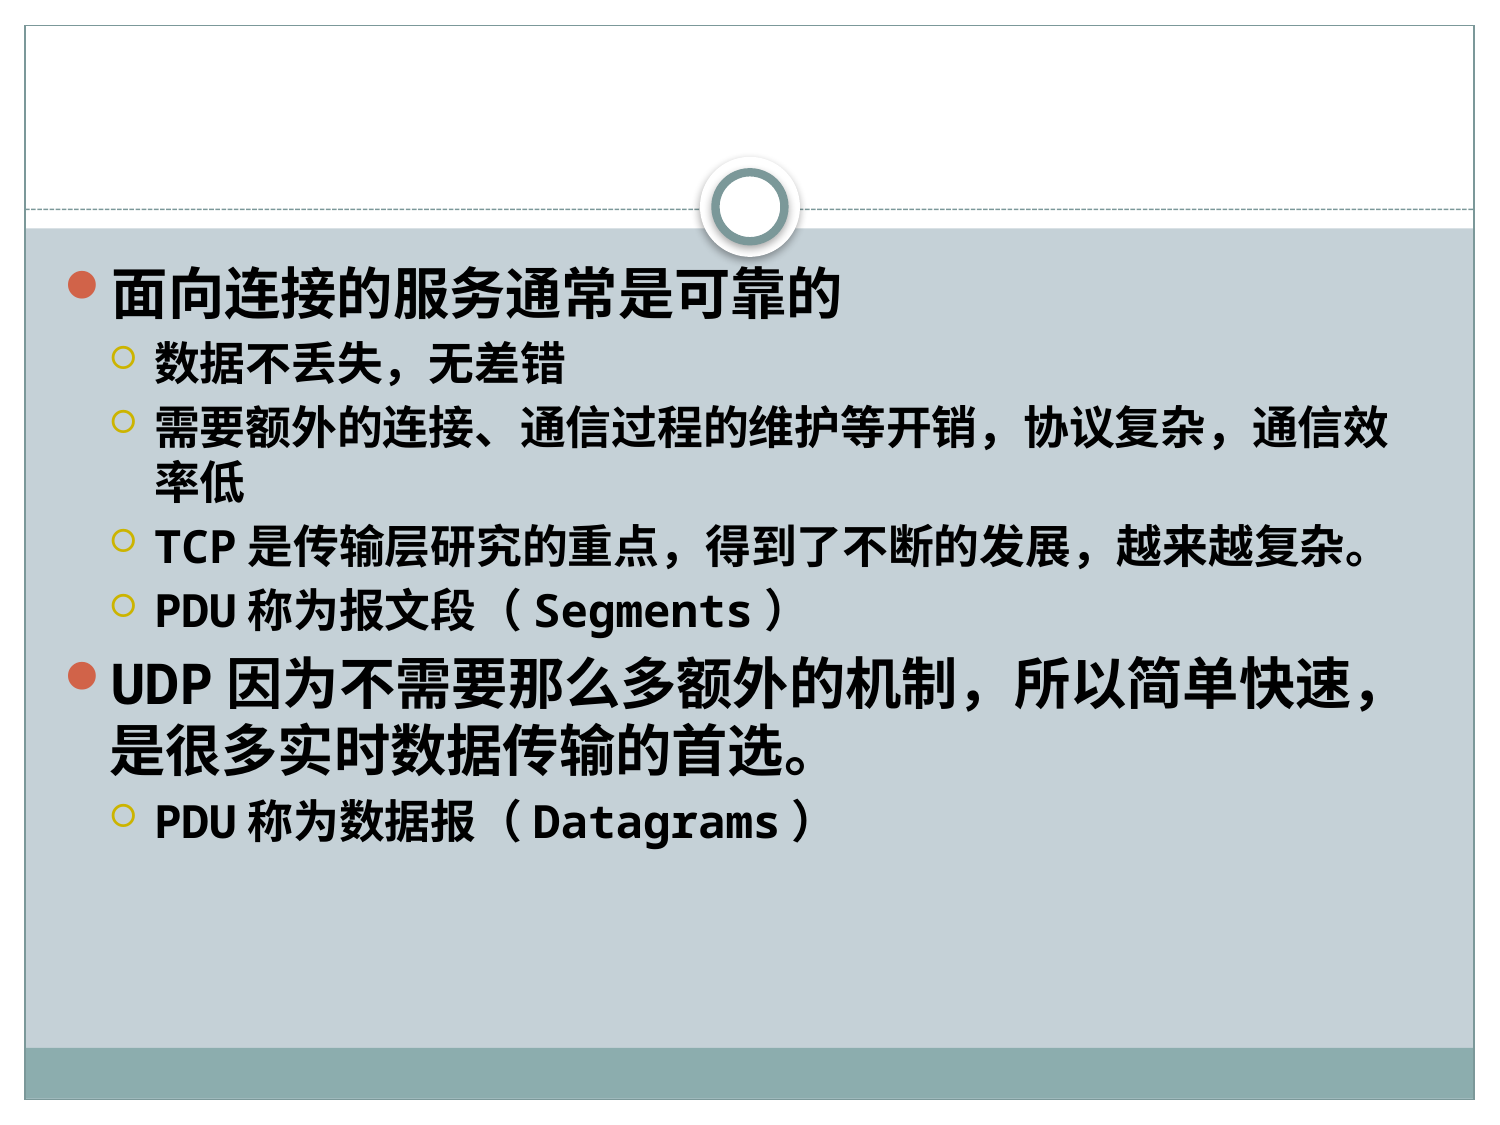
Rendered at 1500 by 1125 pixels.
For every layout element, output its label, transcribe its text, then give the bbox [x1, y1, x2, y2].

list 面向连接的服务通常是可靠的 数据不丢失，无差错 需要额外的连接、通信过程的维护等开销，协议复杂，通信效率低 TCP是传输层研究的重点，得到了不断的发展，越来越复杂。 PDU称为报文段（Segments） UDP因为不需要那么多额外的机制，所以简单快速，是很多实时数据传输的首选。 PDU称为数据报（Datagrams） [49, 250, 1445, 1001]
